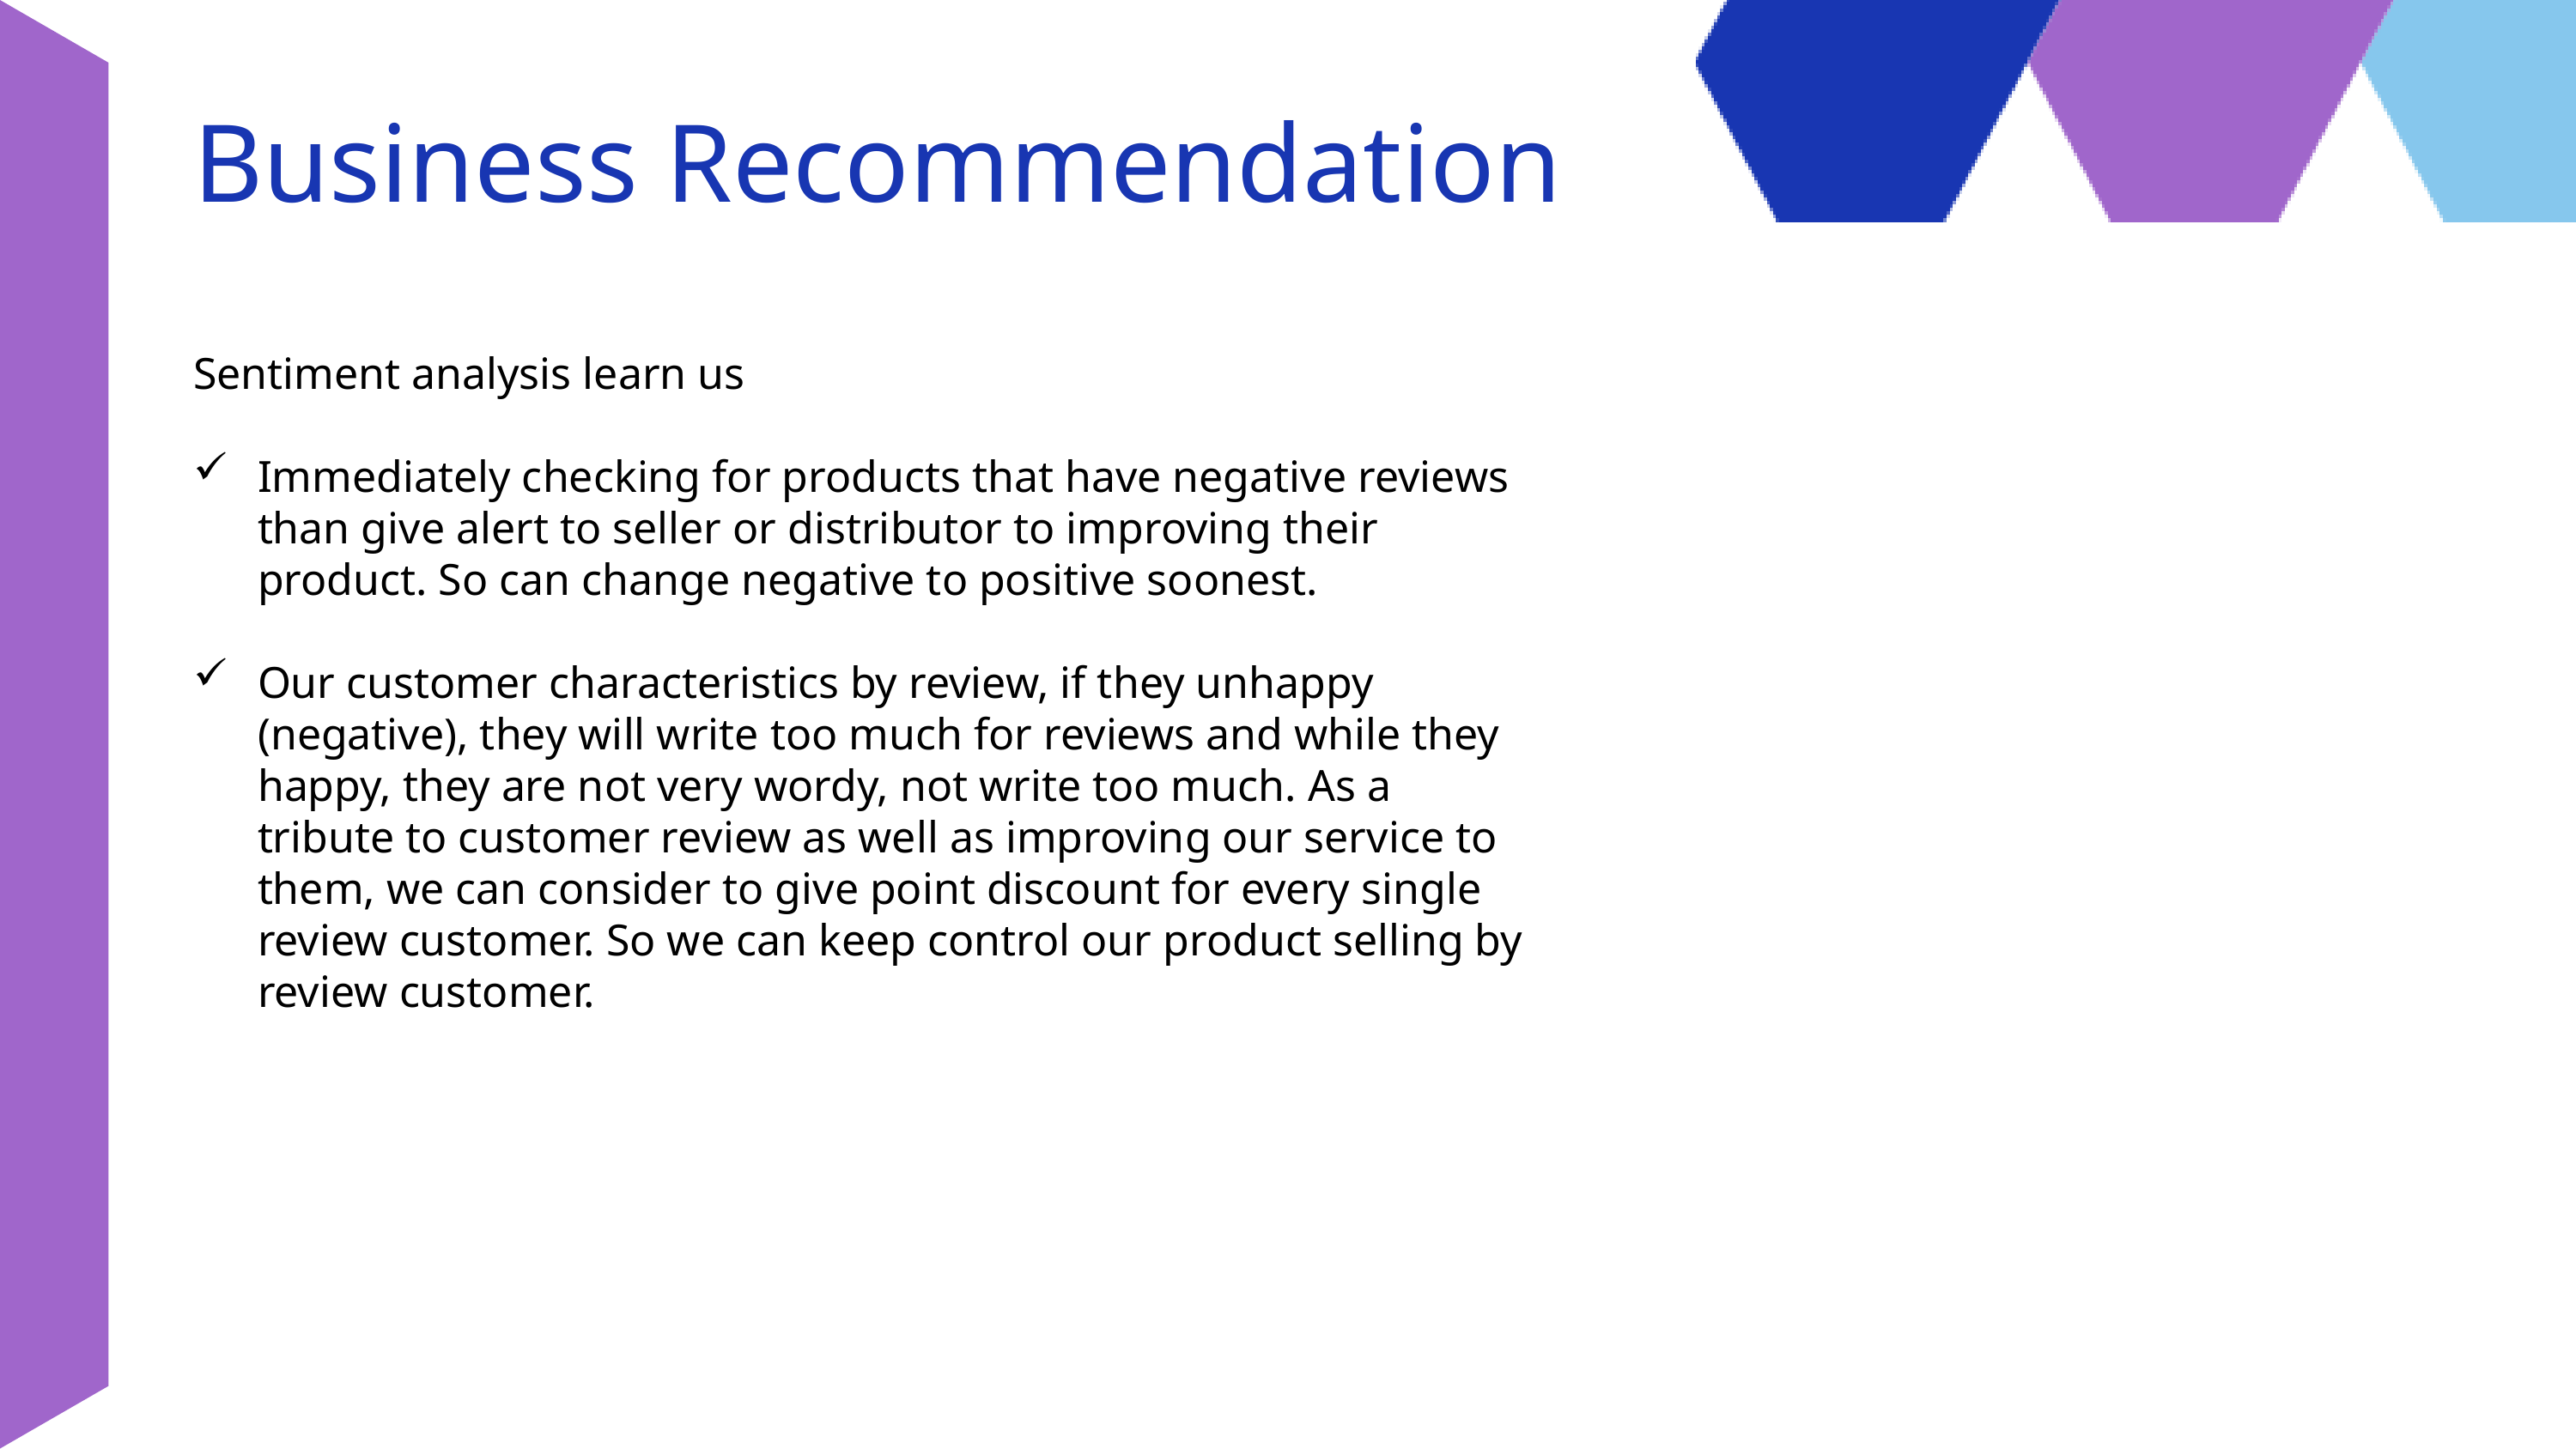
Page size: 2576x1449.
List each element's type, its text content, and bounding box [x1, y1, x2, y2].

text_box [0, 615, 725, 834]
text_box Business Recommendation [193, 27, 1691, 224]
text_box Sentiment analysis learn us Immediately checking for products that have negative reviews than give alert to seller or distributor to improving their product. So can change negative to positive soonest. Our customer characteristics by review, if they unhappy (negative), they will write too much for reviews and while they happy, they are not very wordy, not write too much. As a tribute to customer review as well as improving our service to them, we can consider to give point discount for every single review customer. So we can keep control our product selling by review customer. [193, 294, 1531, 1068]
picture [1695, 0, 2576, 222]
